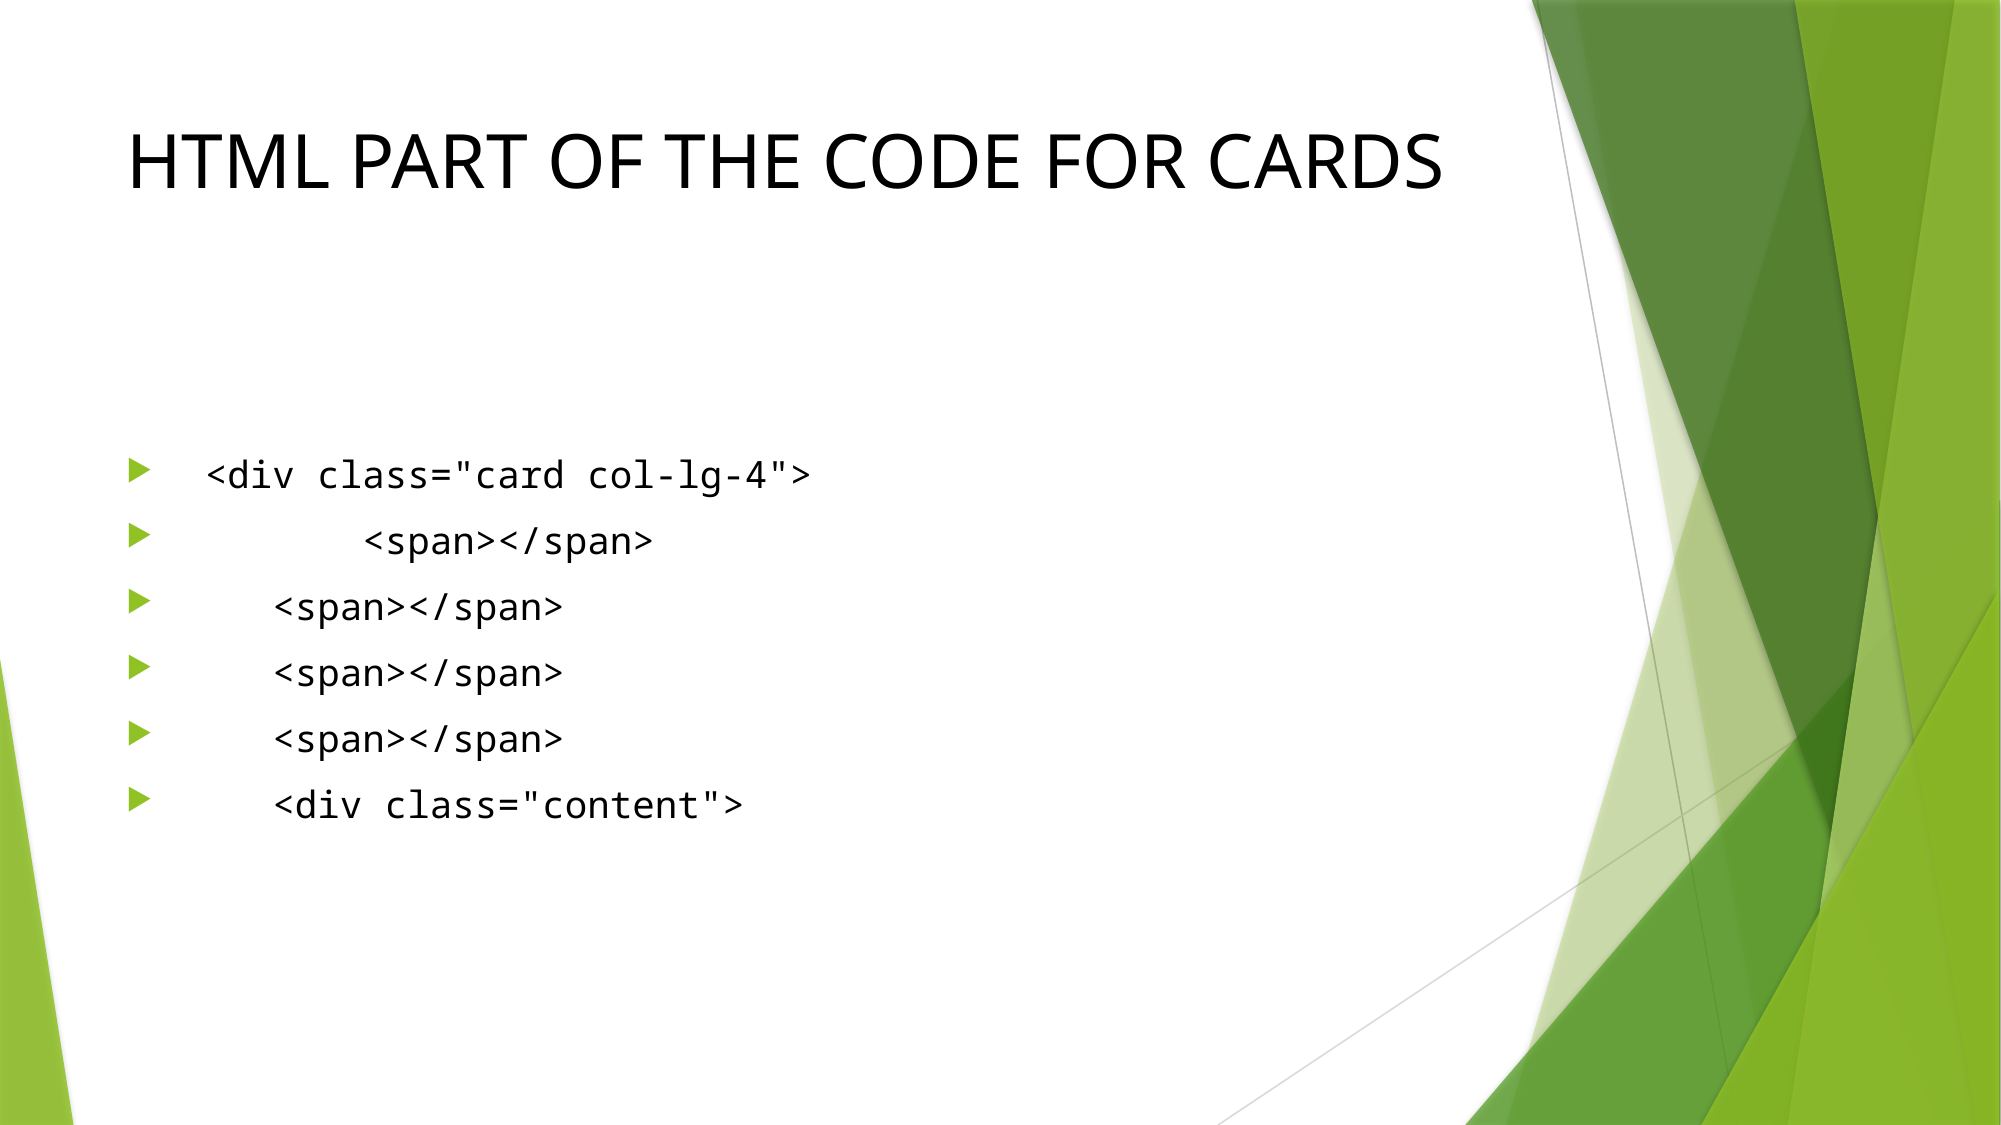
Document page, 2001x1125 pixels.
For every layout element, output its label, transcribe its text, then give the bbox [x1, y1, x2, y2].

list <div class="card col-lg-4"> <span></span> <span></span> <span></span> <span></span> <div class="content"> [111, 246, 1522, 992]
title HTML PART OF THE CODE FOR CARDS [111, 105, 1522, 246]
